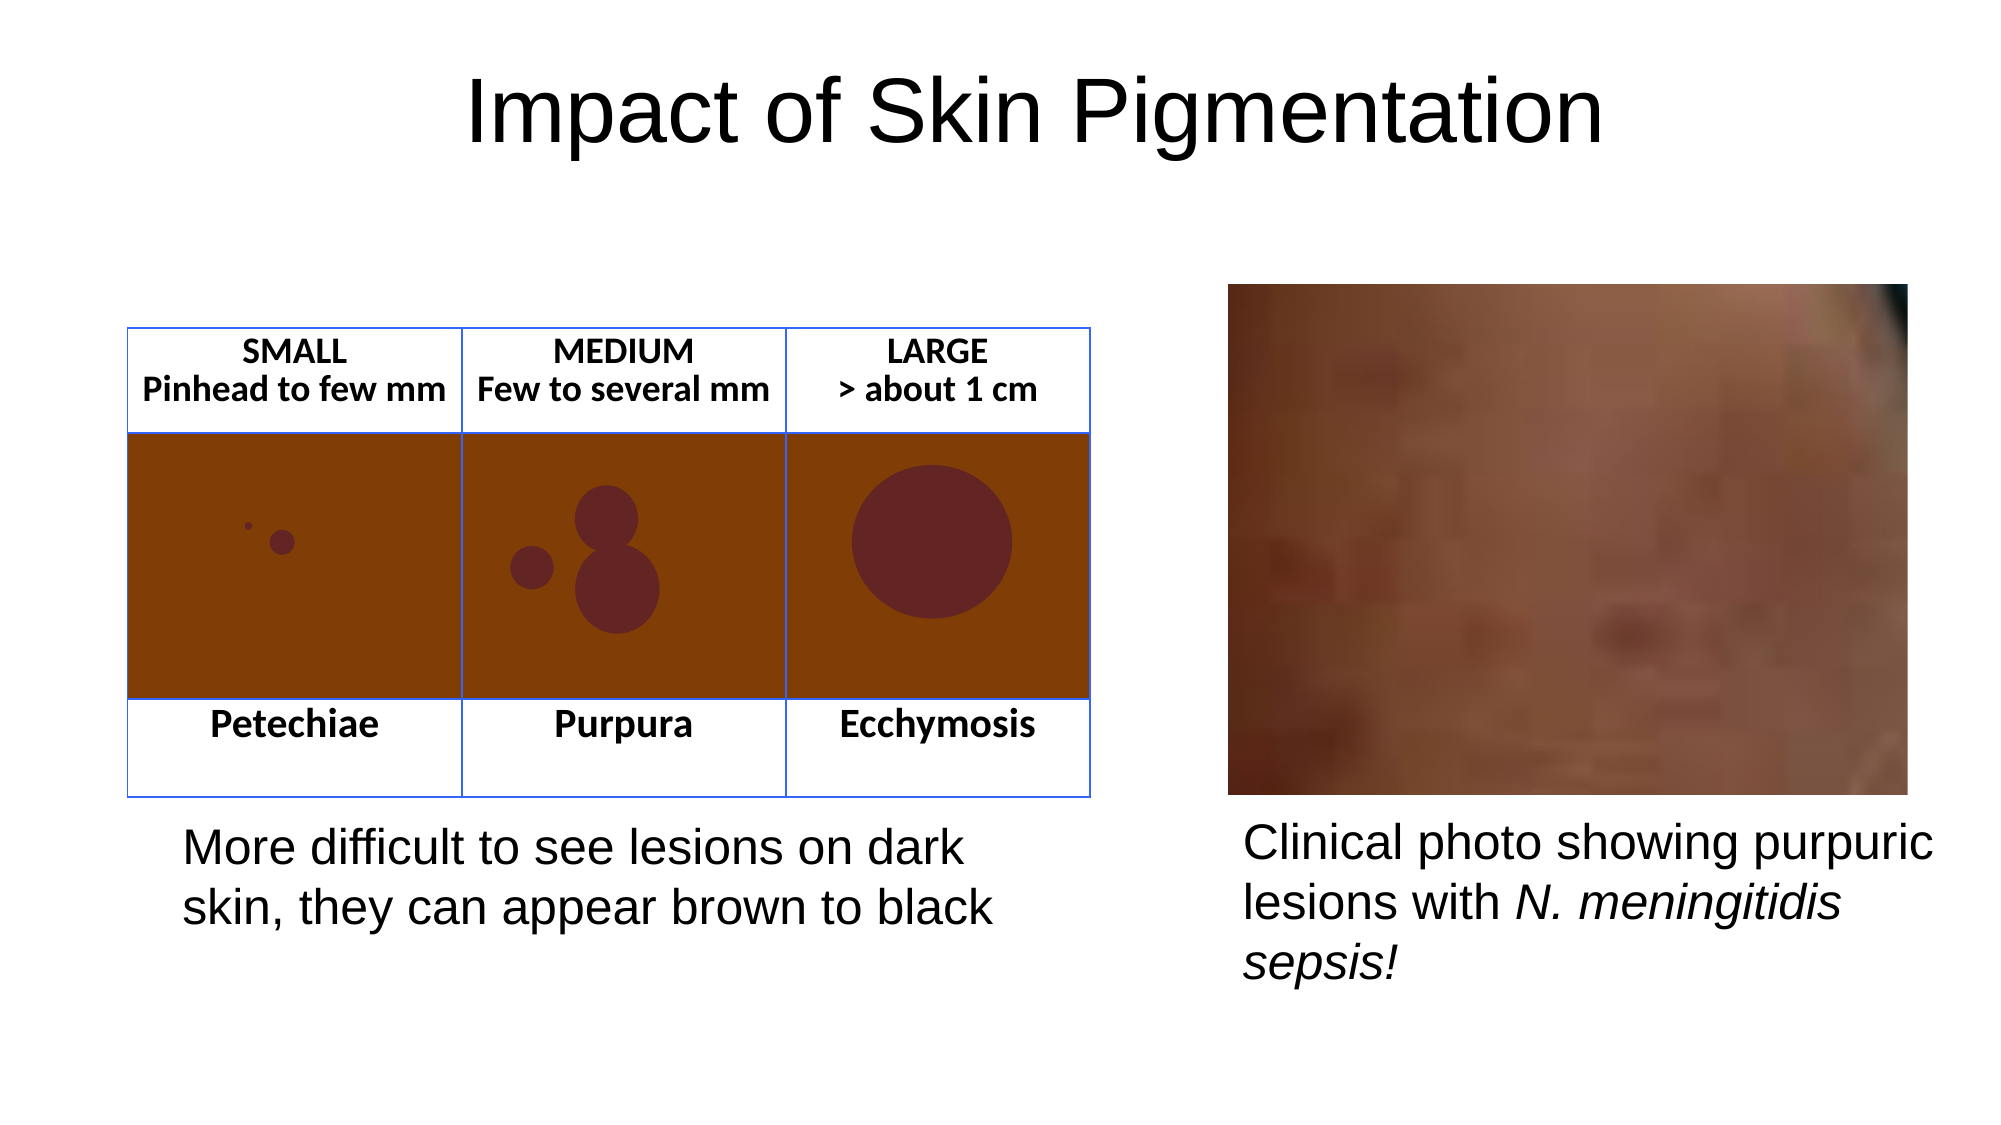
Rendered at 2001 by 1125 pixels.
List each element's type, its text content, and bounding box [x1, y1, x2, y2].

table_cell [128, 434, 461, 698]
table_header MEDIUM Few to several mm [463, 329, 785, 432]
title Impact of Skin Pigmentation [374, 11, 1697, 200]
table_cell Petechiae [128, 700, 461, 796]
table_cell [463, 434, 785, 463]
table_cell [463, 641, 785, 698]
text_box More difficult to see lesions on dark skin, they can appear brown to black [167, 807, 1013, 943]
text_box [244, 464, 1013, 634]
table_cell Ecchymosis [787, 700, 1089, 796]
table_header SMALL Pinhead to few mm [128, 329, 461, 432]
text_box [1227, 283, 1994, 1000]
table_cell [787, 434, 1089, 698]
table_header LARGE > about 1 cm [787, 329, 1089, 432]
table_cell Purpura [463, 700, 785, 796]
